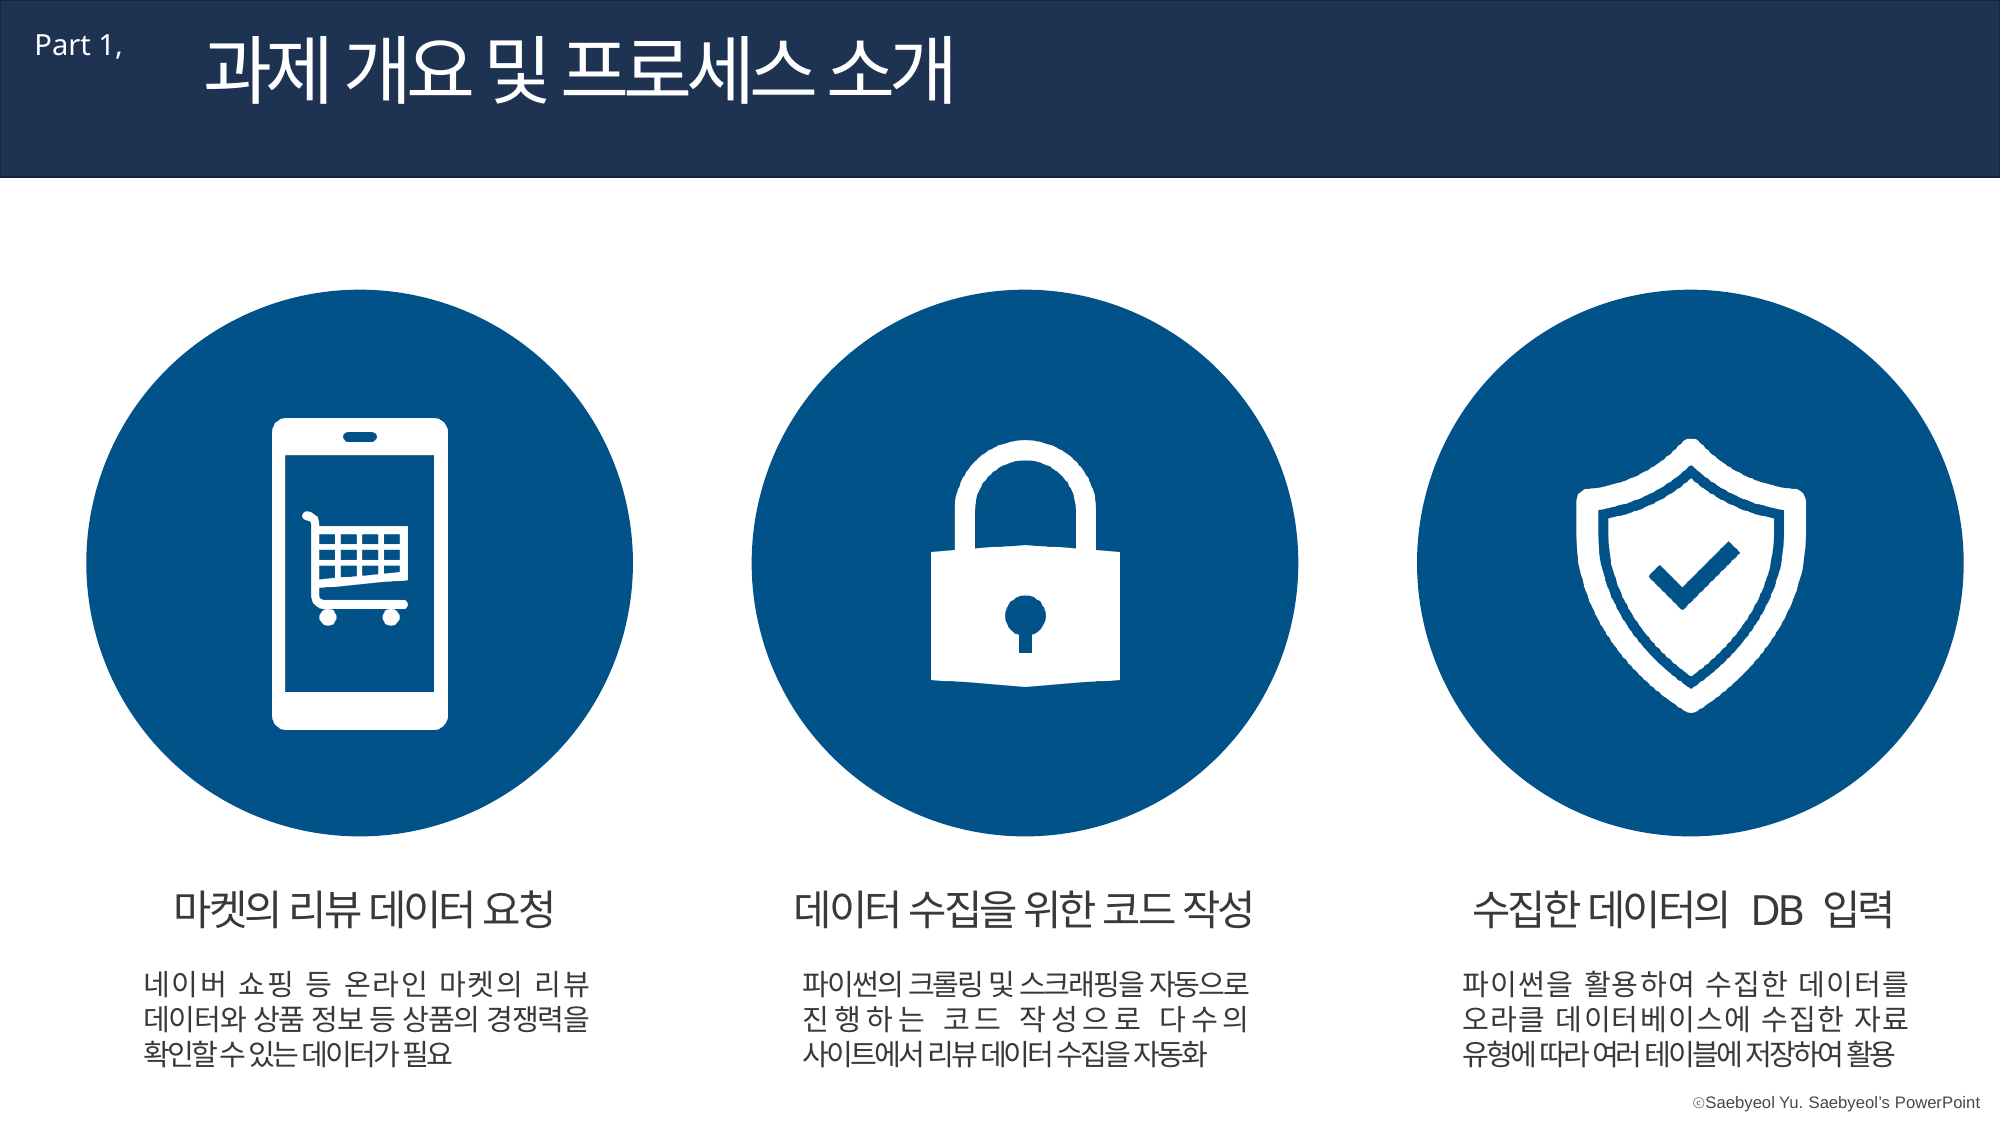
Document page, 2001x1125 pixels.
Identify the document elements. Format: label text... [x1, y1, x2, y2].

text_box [753, 876, 1297, 1116]
text_box [750, 288, 1300, 838]
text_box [1447, 876, 1922, 1116]
picture [1503, 386, 1853, 736]
text_box [85, 288, 634, 838]
text_box [1415, 288, 1965, 838]
text_box 과제 개요 및 프로세스 소개 [188, 16, 974, 122]
text_box Part 1, [19, 19, 146, 69]
text_box [0, 0, 2000, 178]
picture [838, 376, 1187, 725]
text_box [128, 876, 603, 1081]
picture [172, 386, 522, 736]
